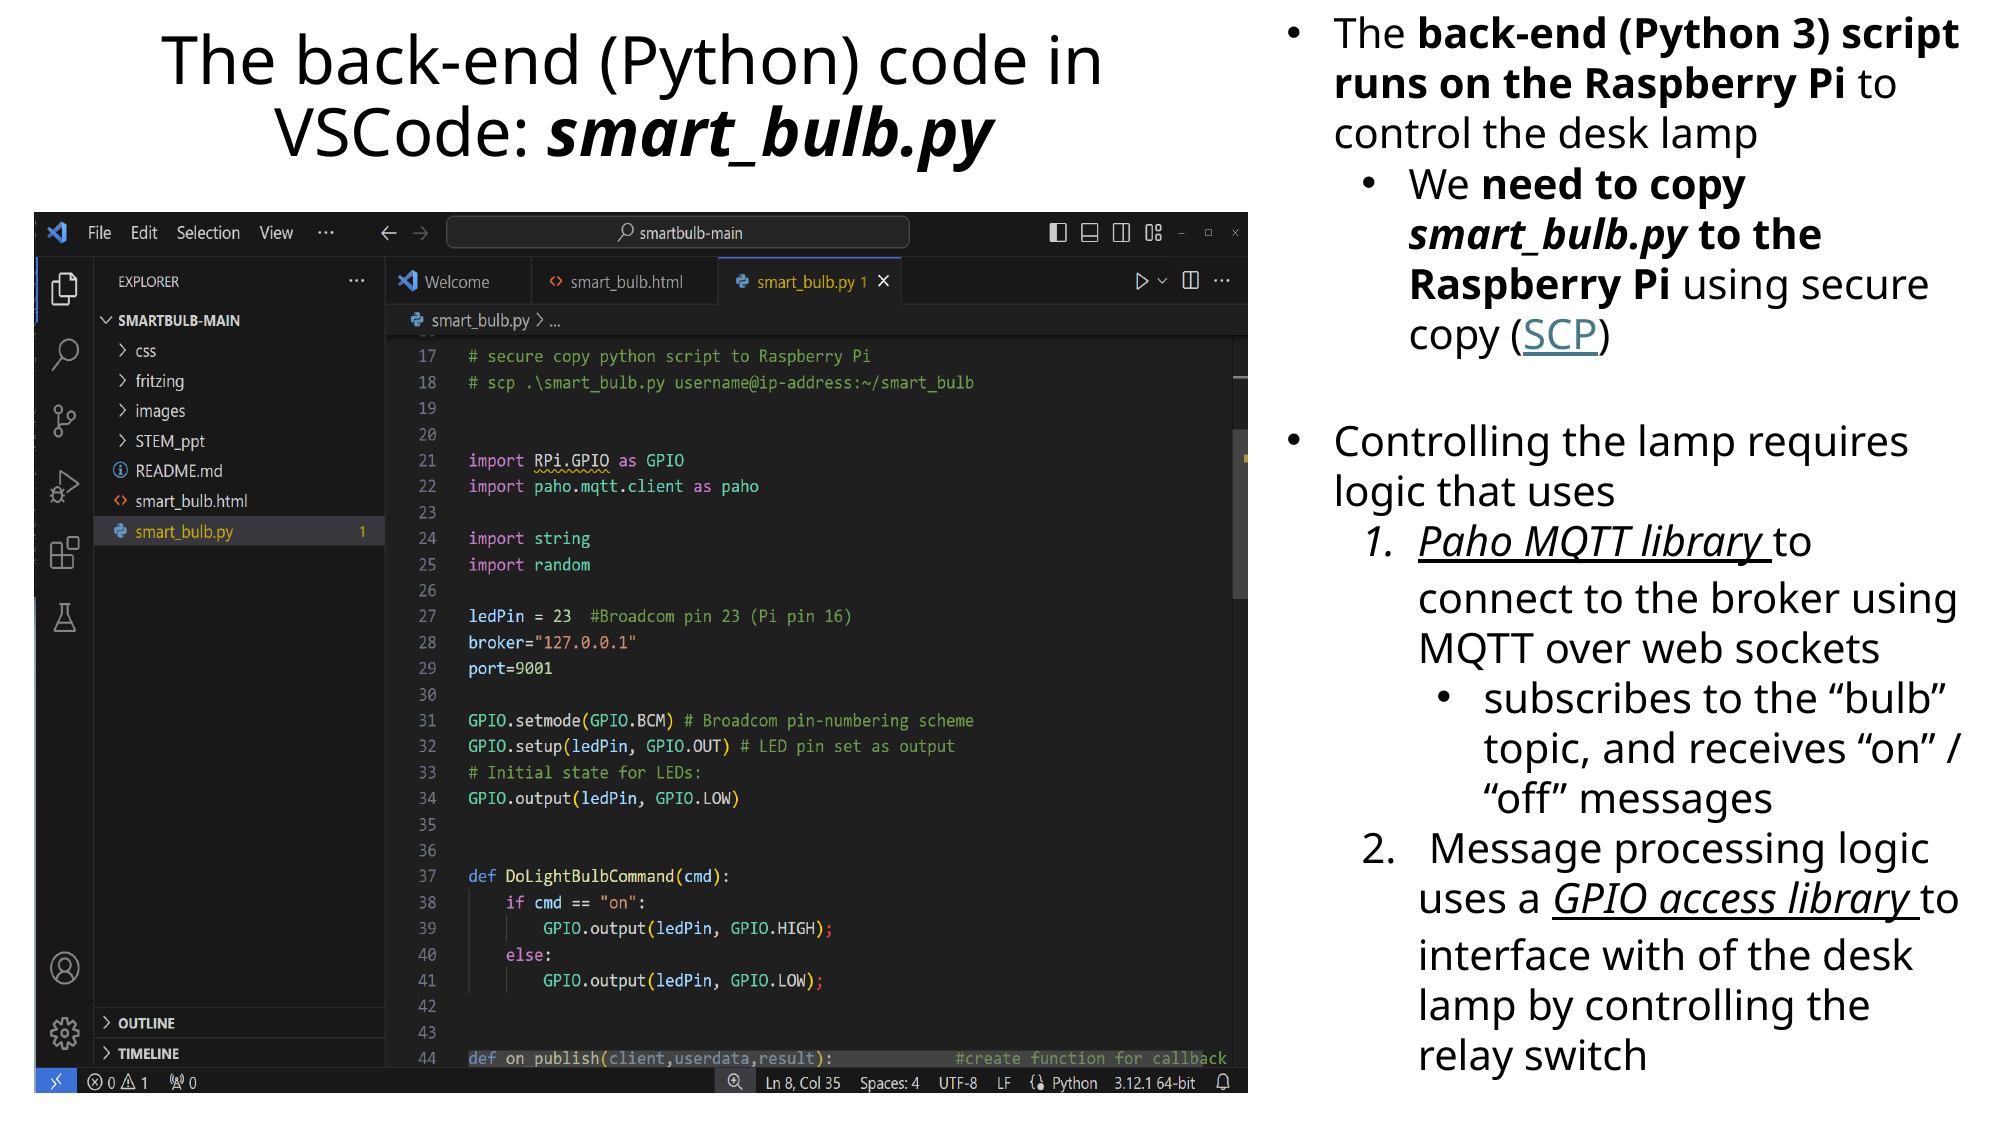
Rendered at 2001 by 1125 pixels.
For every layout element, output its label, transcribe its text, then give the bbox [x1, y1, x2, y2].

picture [34, 211, 1248, 1094]
text_box The back-end (Python 3) script runs on the Raspberry Pi to control the desk lamp We need to copy smart_bulb.py to the Raspberry Pi using secure copy (SCP) Controlling the lamp requires logic that uses Paho MQTT library to connect to the broker using MQTT over web sockets subscribes to the “bulb” topic, and receives “on” / “off” messages Message processing logic uses a GPIO access library to interface with of the desk lamp by controlling the relay switch Take a few mins to review this code [1271, 0, 1987, 1125]
title The back-end (Python) code in VSCode: smart_bulb.py [39, 13, 1228, 185]
